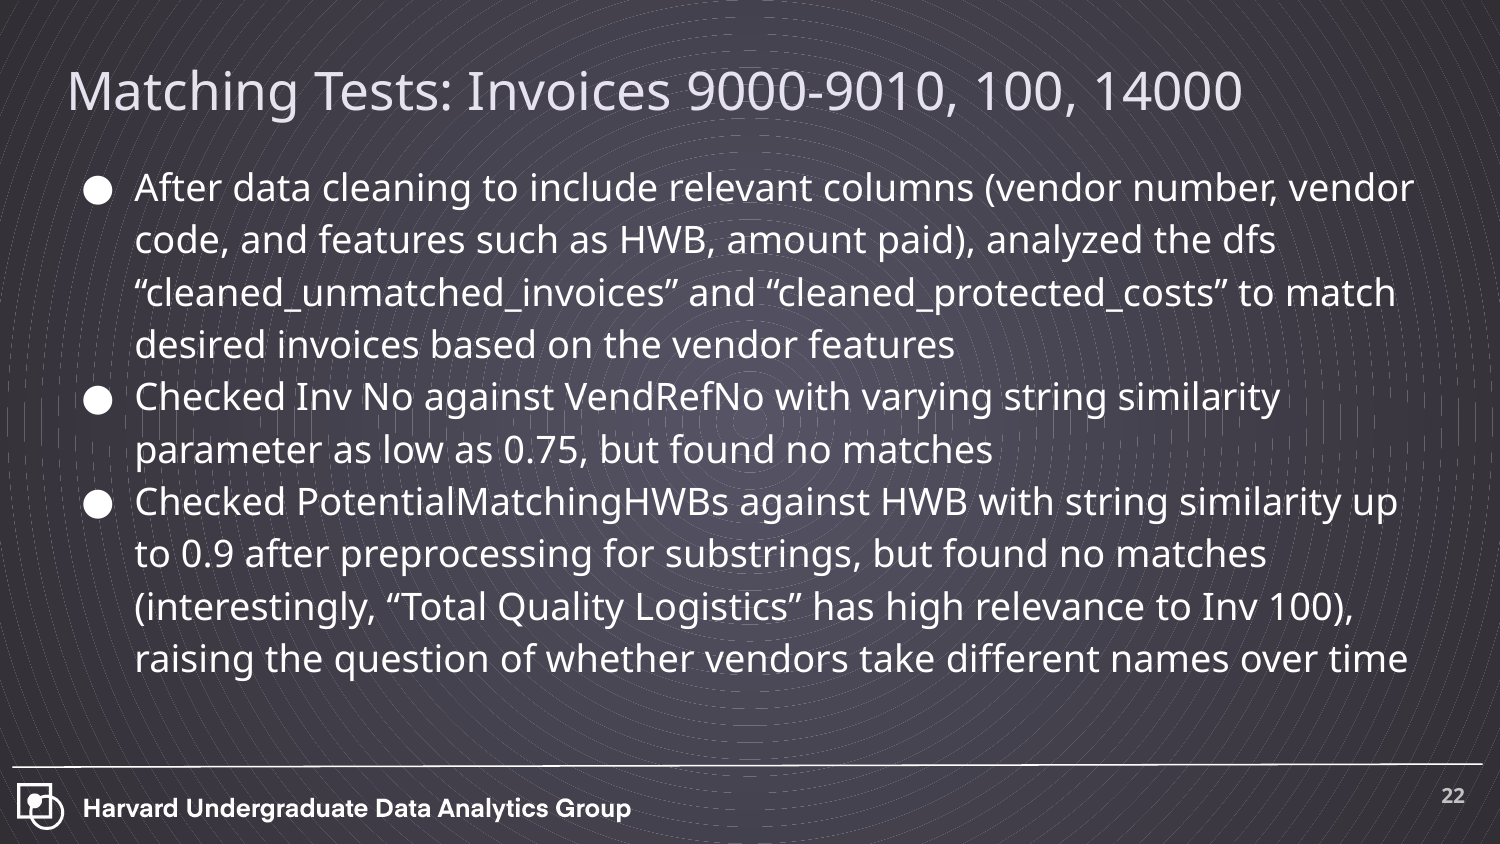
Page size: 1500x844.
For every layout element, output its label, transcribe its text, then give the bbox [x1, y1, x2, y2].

title Matching Tests: Invoices 9000-9010, 100, 14000 [51, 42, 1449, 137]
list After data cleaning to include relevant columns (vendor number, vendor code, and features such as HWB, amount paid), analyzed the dfs “cleaned_unmatched_invoices” and “cleaned_protected_costs” to match desired invoices based on the vendor features Checked Inv No against VendRefNo with varying string similarity parameter as low as 0.75, but found no matches Checked PotentialMatchingHWBs against HWB with string similarity up to 0.9 after preprocessing for substrings, but found no matches (interestingly, “Total Quality Logistics” has high relevance to Inv 100), raising the question of whether vendors take different names over time [51, 141, 1433, 745]
picture [17, 783, 635, 830]
slide_number ‹#› [1389, 764, 1480, 830]
